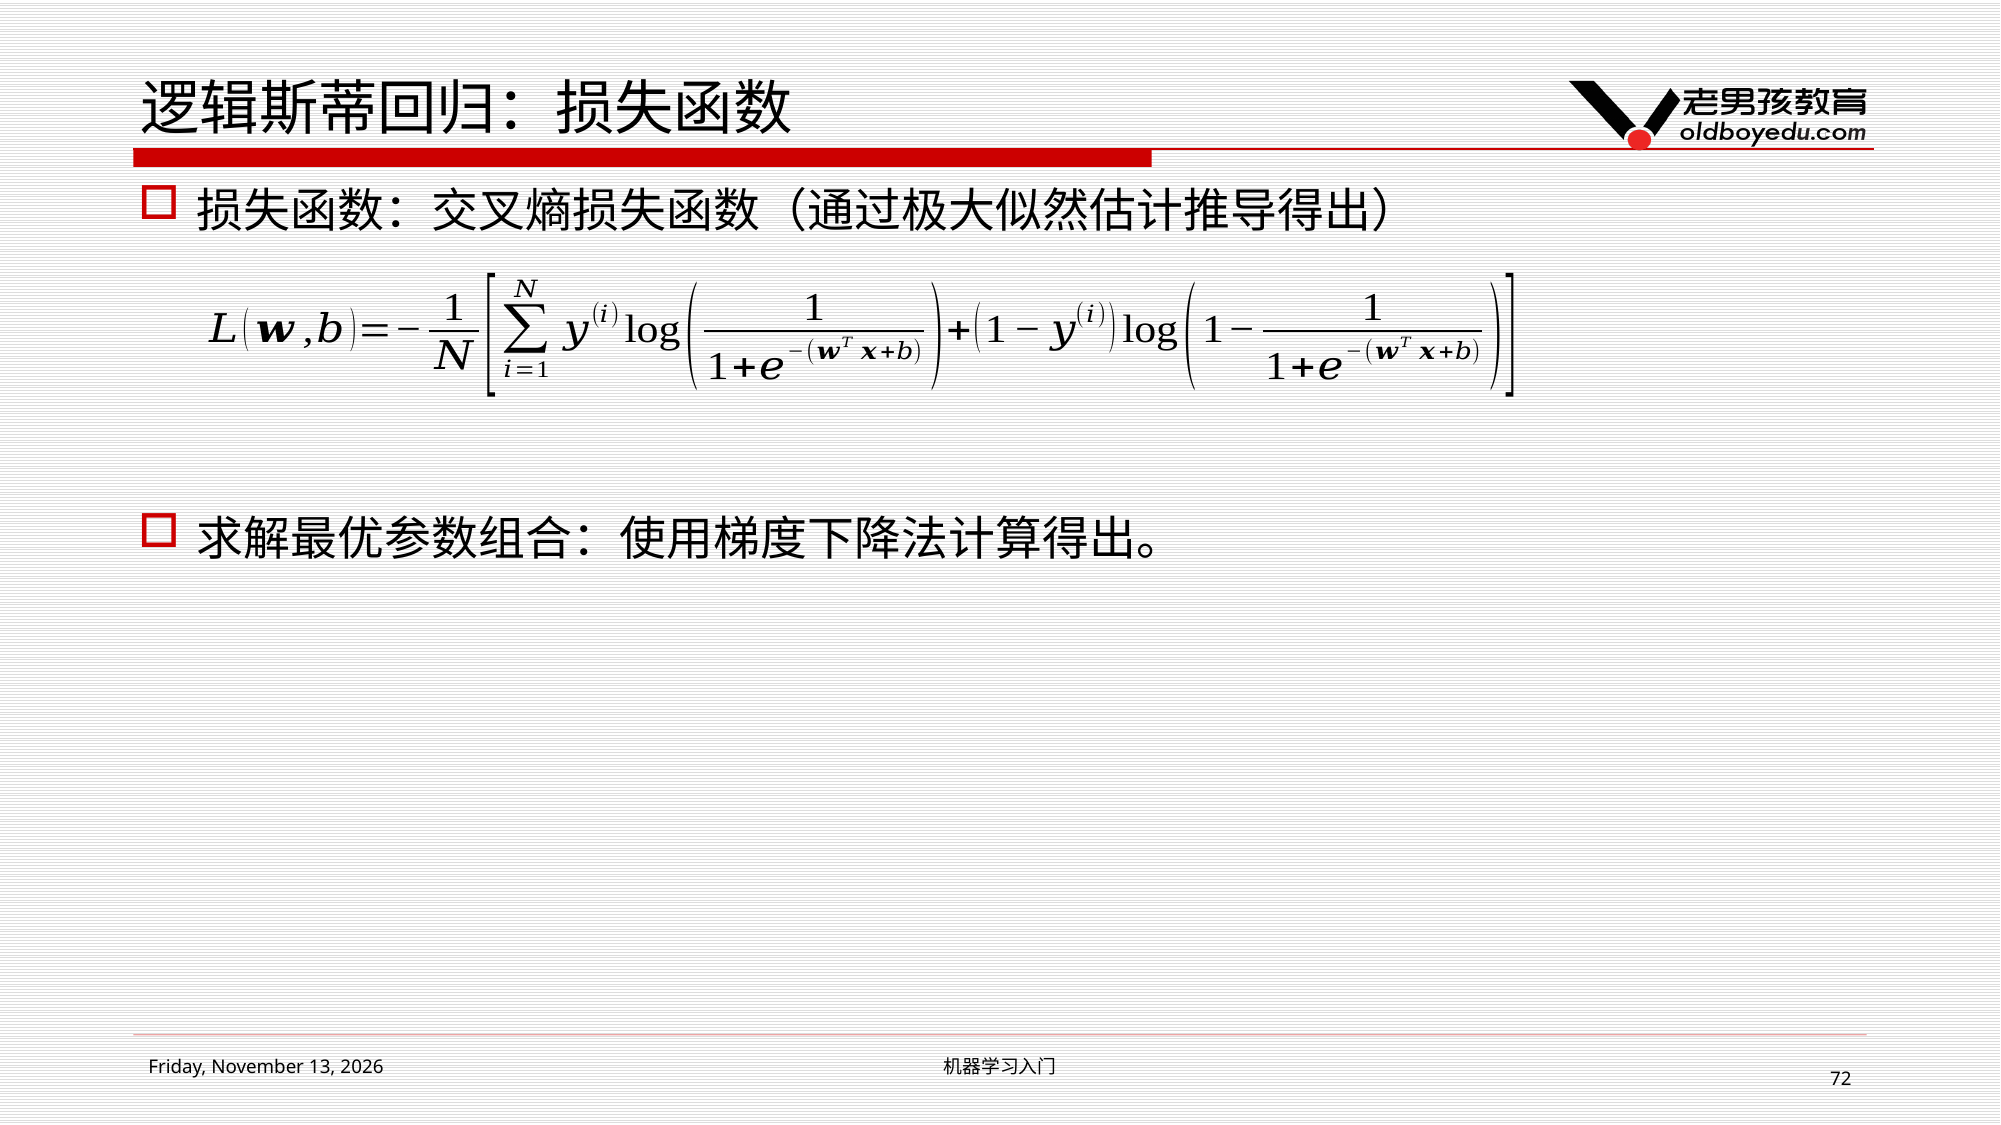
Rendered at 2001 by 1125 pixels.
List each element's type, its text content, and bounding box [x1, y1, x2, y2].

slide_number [133, 1046, 567, 1103]
list 损失函数：交叉熵损失函数（通过极大似然估计推导得出） 求解最优参数组合：使用梯度下降法计算得出。 [123, 172, 1874, 988]
footer 机器学习入门 [683, 1046, 1317, 1103]
title 逻辑斯蒂回归：损失函数 [125, 50, 1876, 149]
slide_number 72 [1433, 1058, 1867, 1103]
